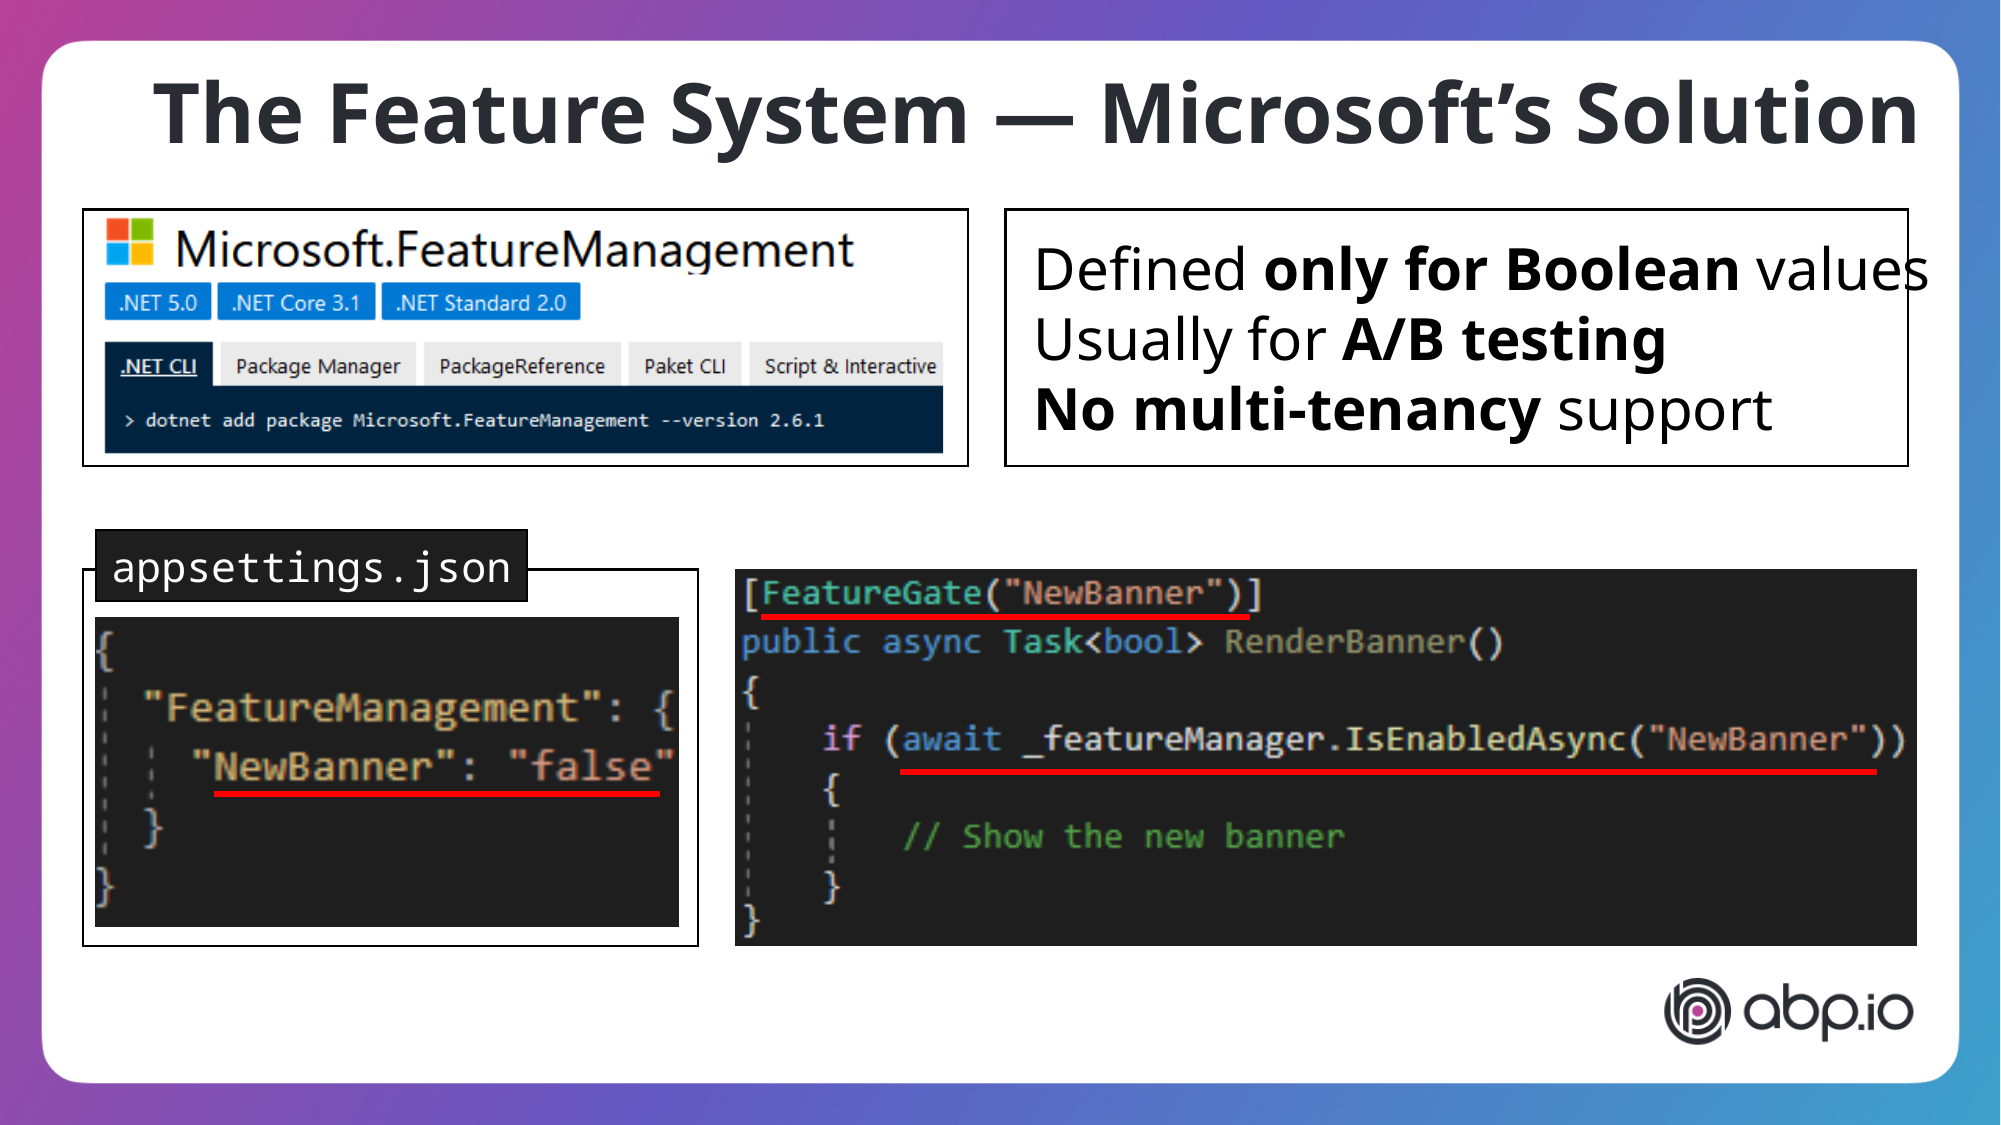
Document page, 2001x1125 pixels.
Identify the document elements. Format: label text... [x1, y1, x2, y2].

text_box appsettings.json [95, 529, 528, 602]
text_box The Feature System — Microsoft’s Solution [137, 63, 1954, 171]
text_box [82, 568, 699, 947]
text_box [735, 569, 1917, 946]
text_box [82, 208, 969, 467]
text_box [1005, 209, 1997, 466]
picture [0, 0, 2001, 1125]
